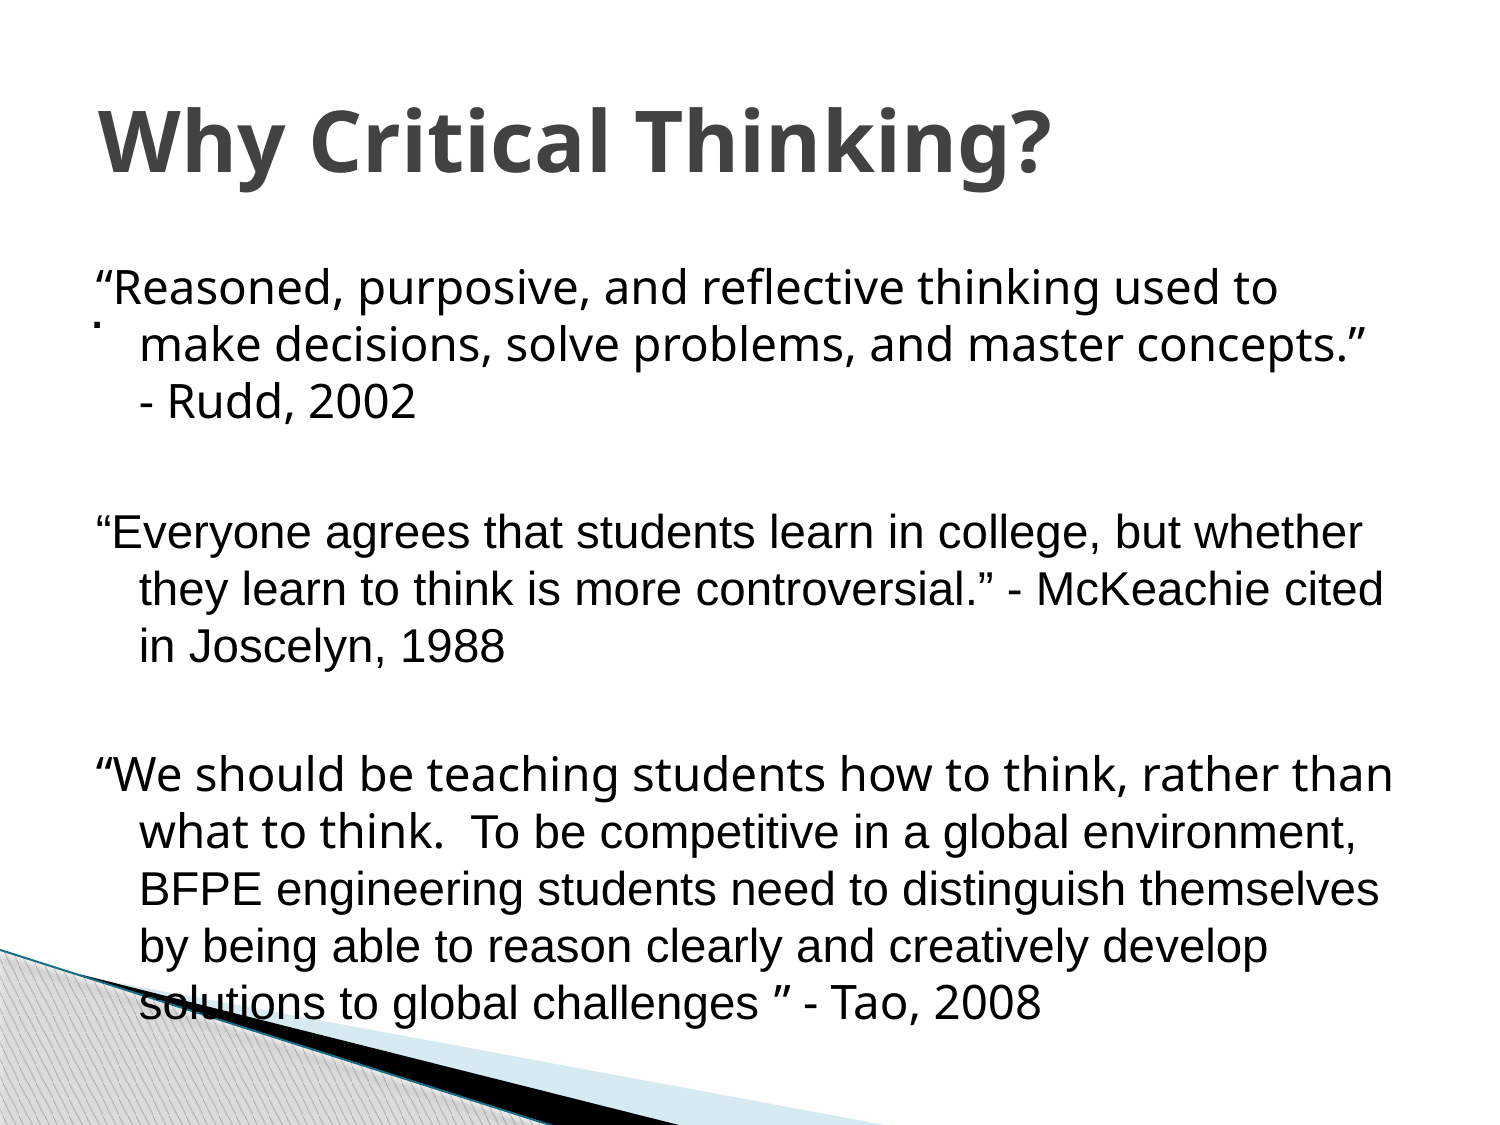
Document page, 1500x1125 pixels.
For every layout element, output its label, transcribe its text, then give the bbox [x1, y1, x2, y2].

title Why Critical Thinking? [75, 45, 1425, 233]
list “Reasoned, purposive, and reflective thinking used to make decisions, solve problems, and master concepts.” - Rudd, 2002 “Everyone agrees that students learn in college, but whether they learn to think is more controversial.” - McKeachie cited in Joscelyn, 1988 “We should be teaching students how to think, rather than what to think. To be competitive in a global environment, BFPE engineering students need to distinguish themselves by being able to reason clearly and creatively develop solutions to global challenges ” - Tao, 2008 [62, 249, 1413, 1050]
text_box . [74, 262, 1413, 348]
